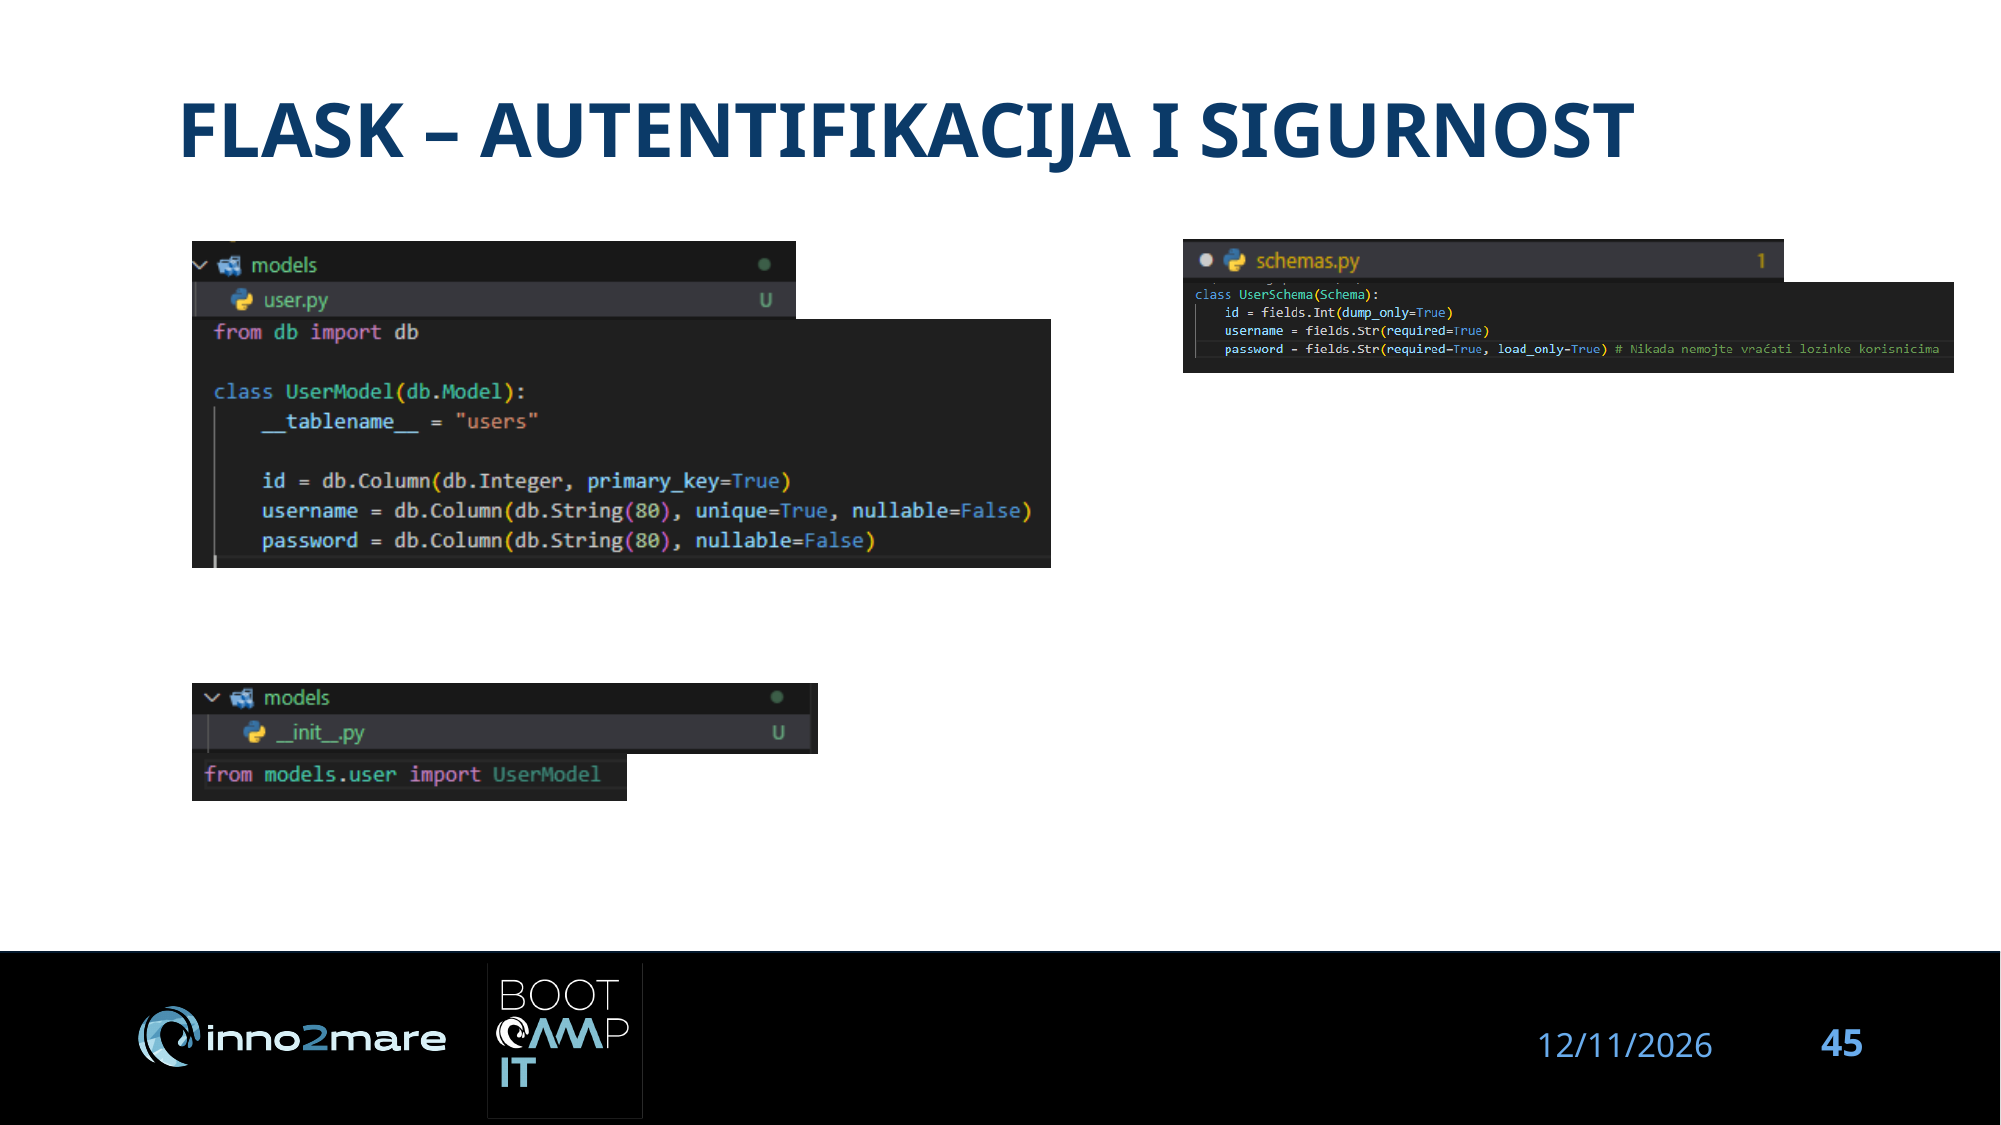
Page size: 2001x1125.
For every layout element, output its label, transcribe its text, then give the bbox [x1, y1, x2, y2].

picture [192, 683, 818, 801]
text_box FLASK – Autentifikacija i sigurnost [162, 62, 1888, 203]
picture [1183, 239, 1954, 374]
picture [192, 241, 1051, 568]
picture [138, 957, 690, 1124]
